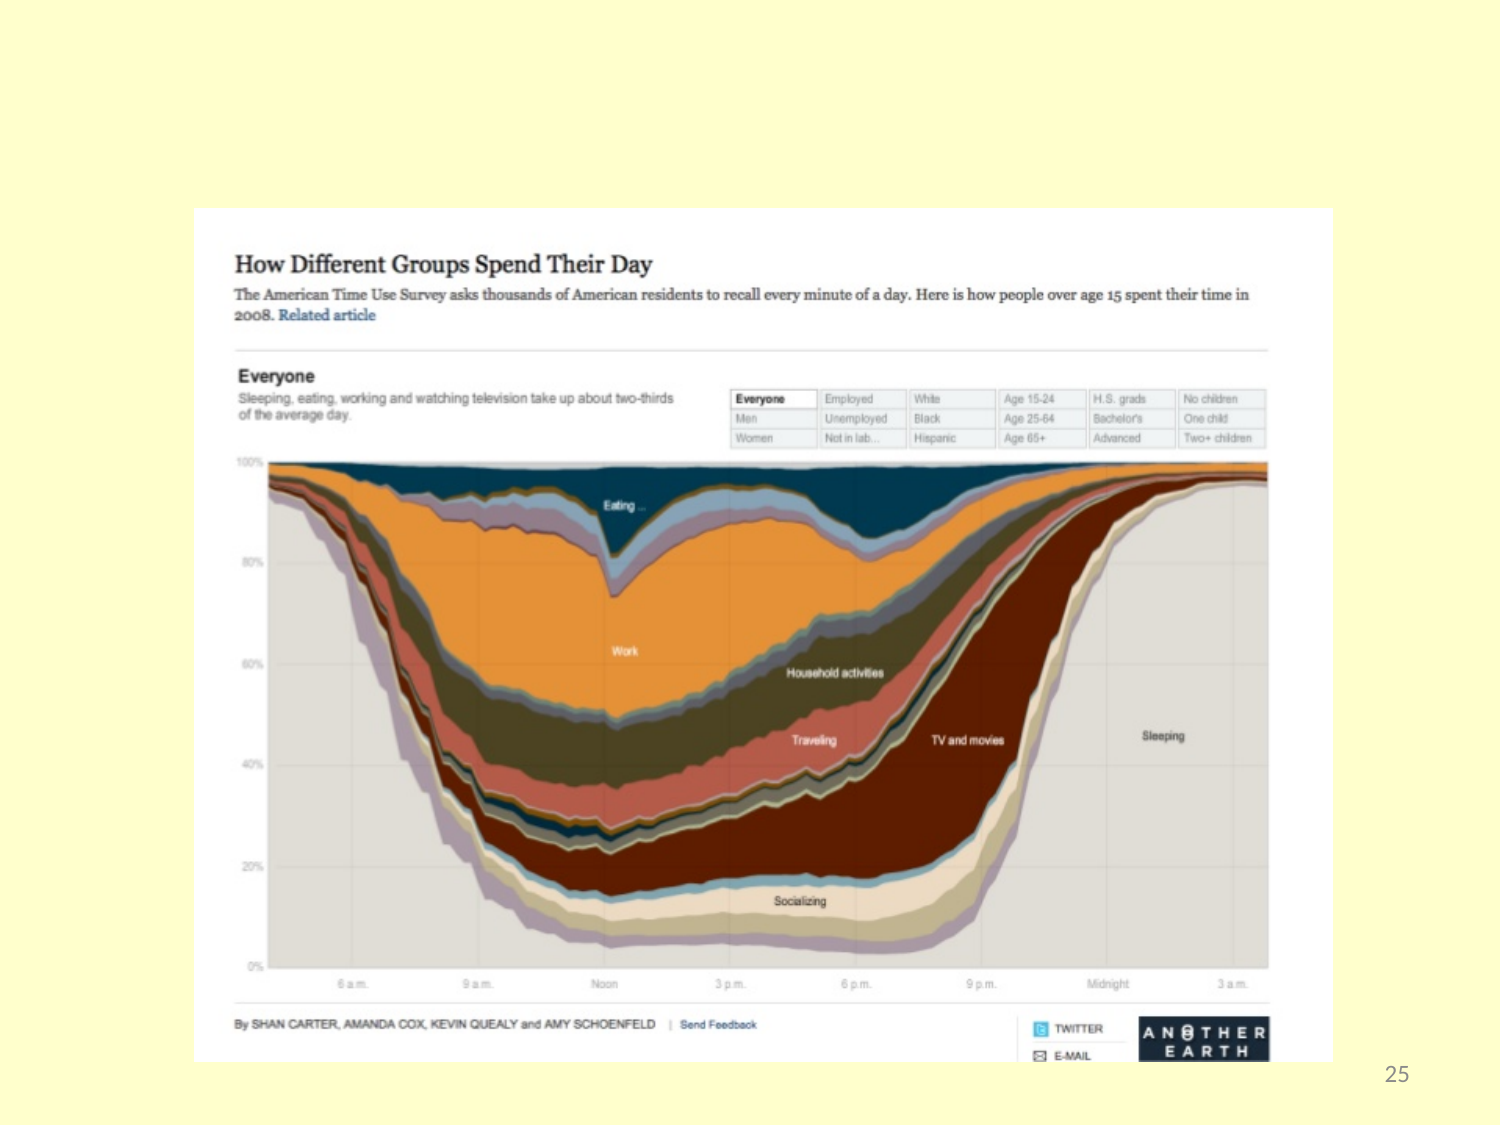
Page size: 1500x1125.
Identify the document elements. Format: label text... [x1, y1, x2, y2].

picture [194, 207, 1333, 1062]
slide_number 25 [1074, 1042, 1425, 1103]
